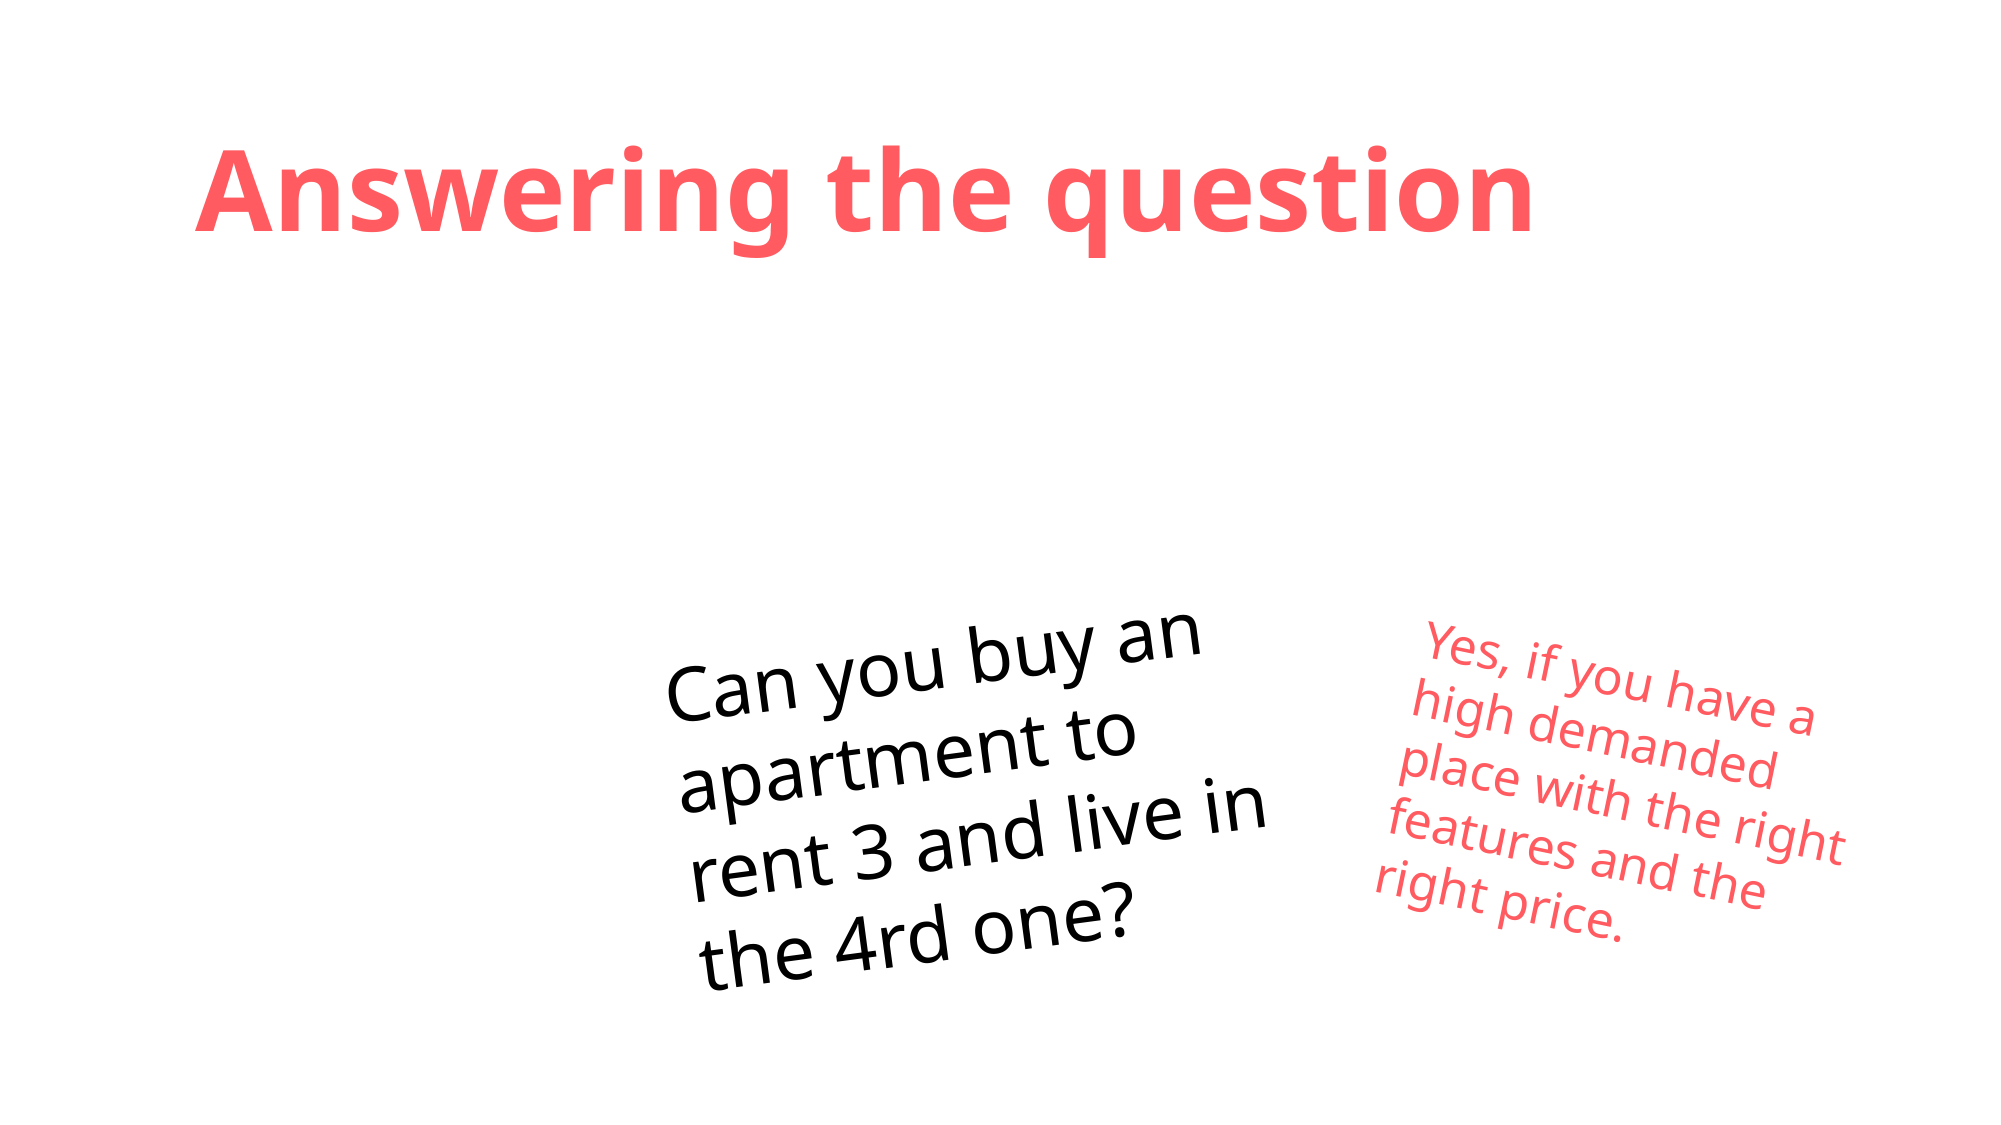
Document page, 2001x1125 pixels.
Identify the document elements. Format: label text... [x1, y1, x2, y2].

text_box Answering the question [180, 111, 1650, 262]
text_box Can you buy an apartment to rent 3 and live in the 4rd one? [642, 560, 1327, 1017]
text_box Yes, if you have a high demanded place with the right features and the right price. [1354, 596, 1915, 1008]
